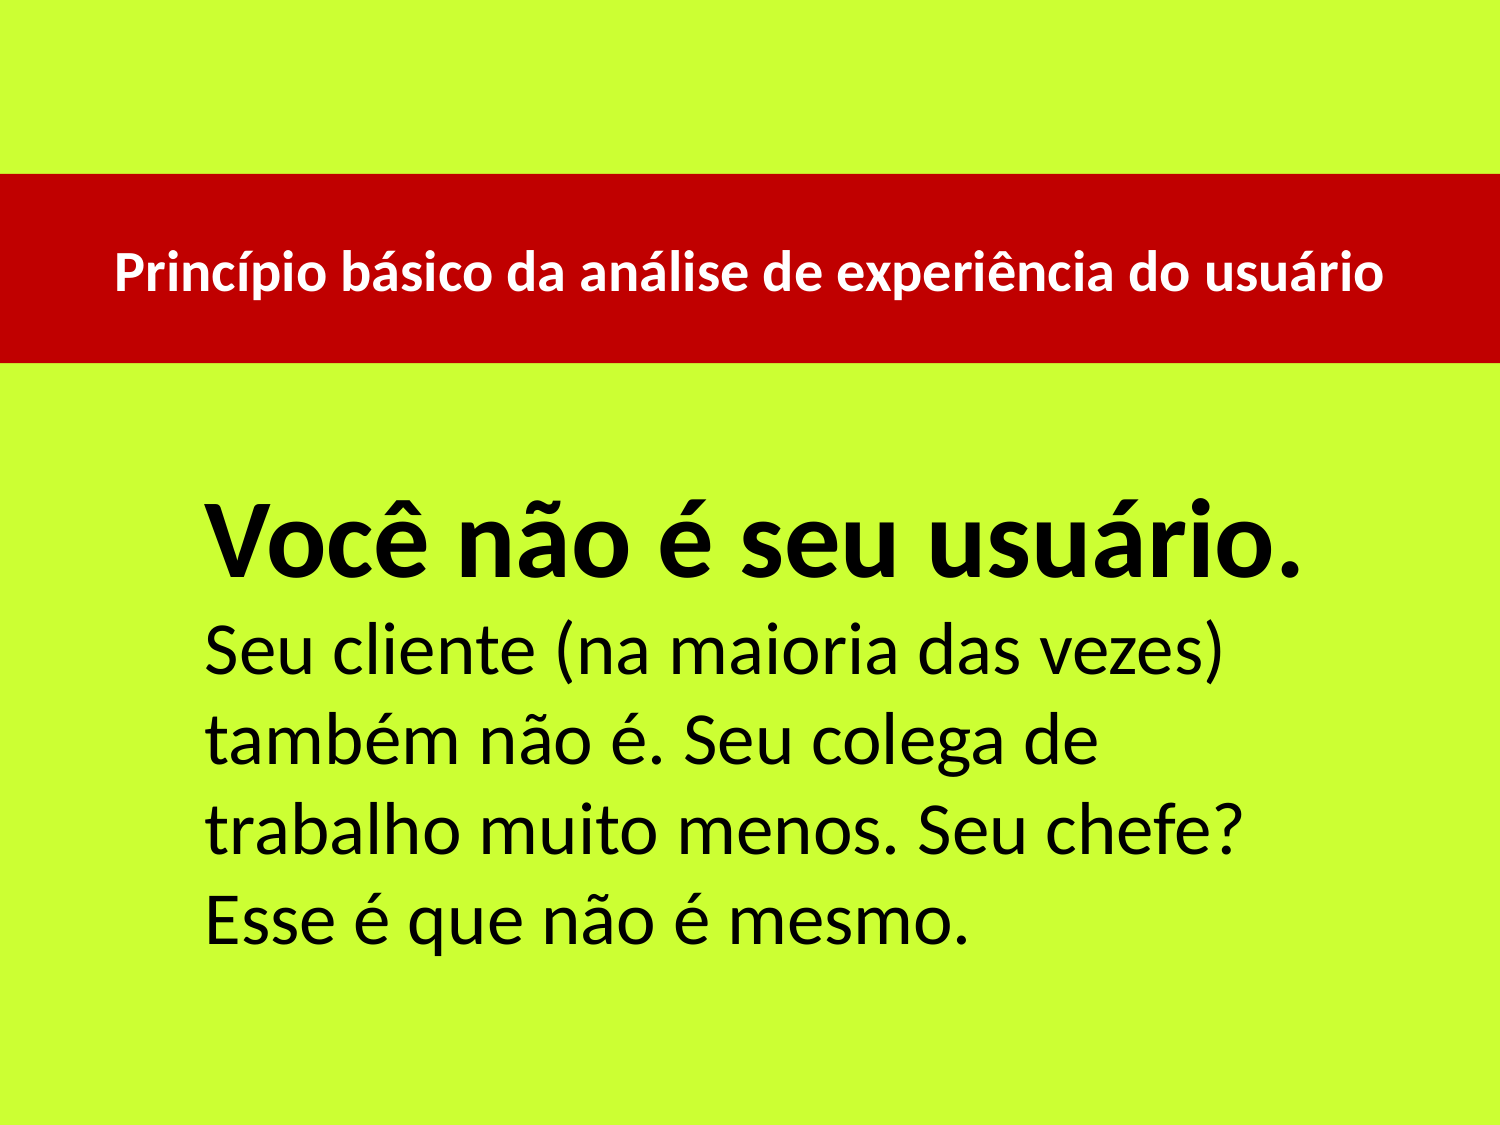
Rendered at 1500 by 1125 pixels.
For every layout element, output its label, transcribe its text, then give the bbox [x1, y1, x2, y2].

title Princípio básico da análise de experiência do usuário [0, 173, 1500, 364]
list Você não é seu usuário. Seu cliente (na maioria das vezes) também não é. Seu colega de trabalho muito menos. Seu chefe? Esse é que não é mesmo. [105, 457, 1336, 973]
